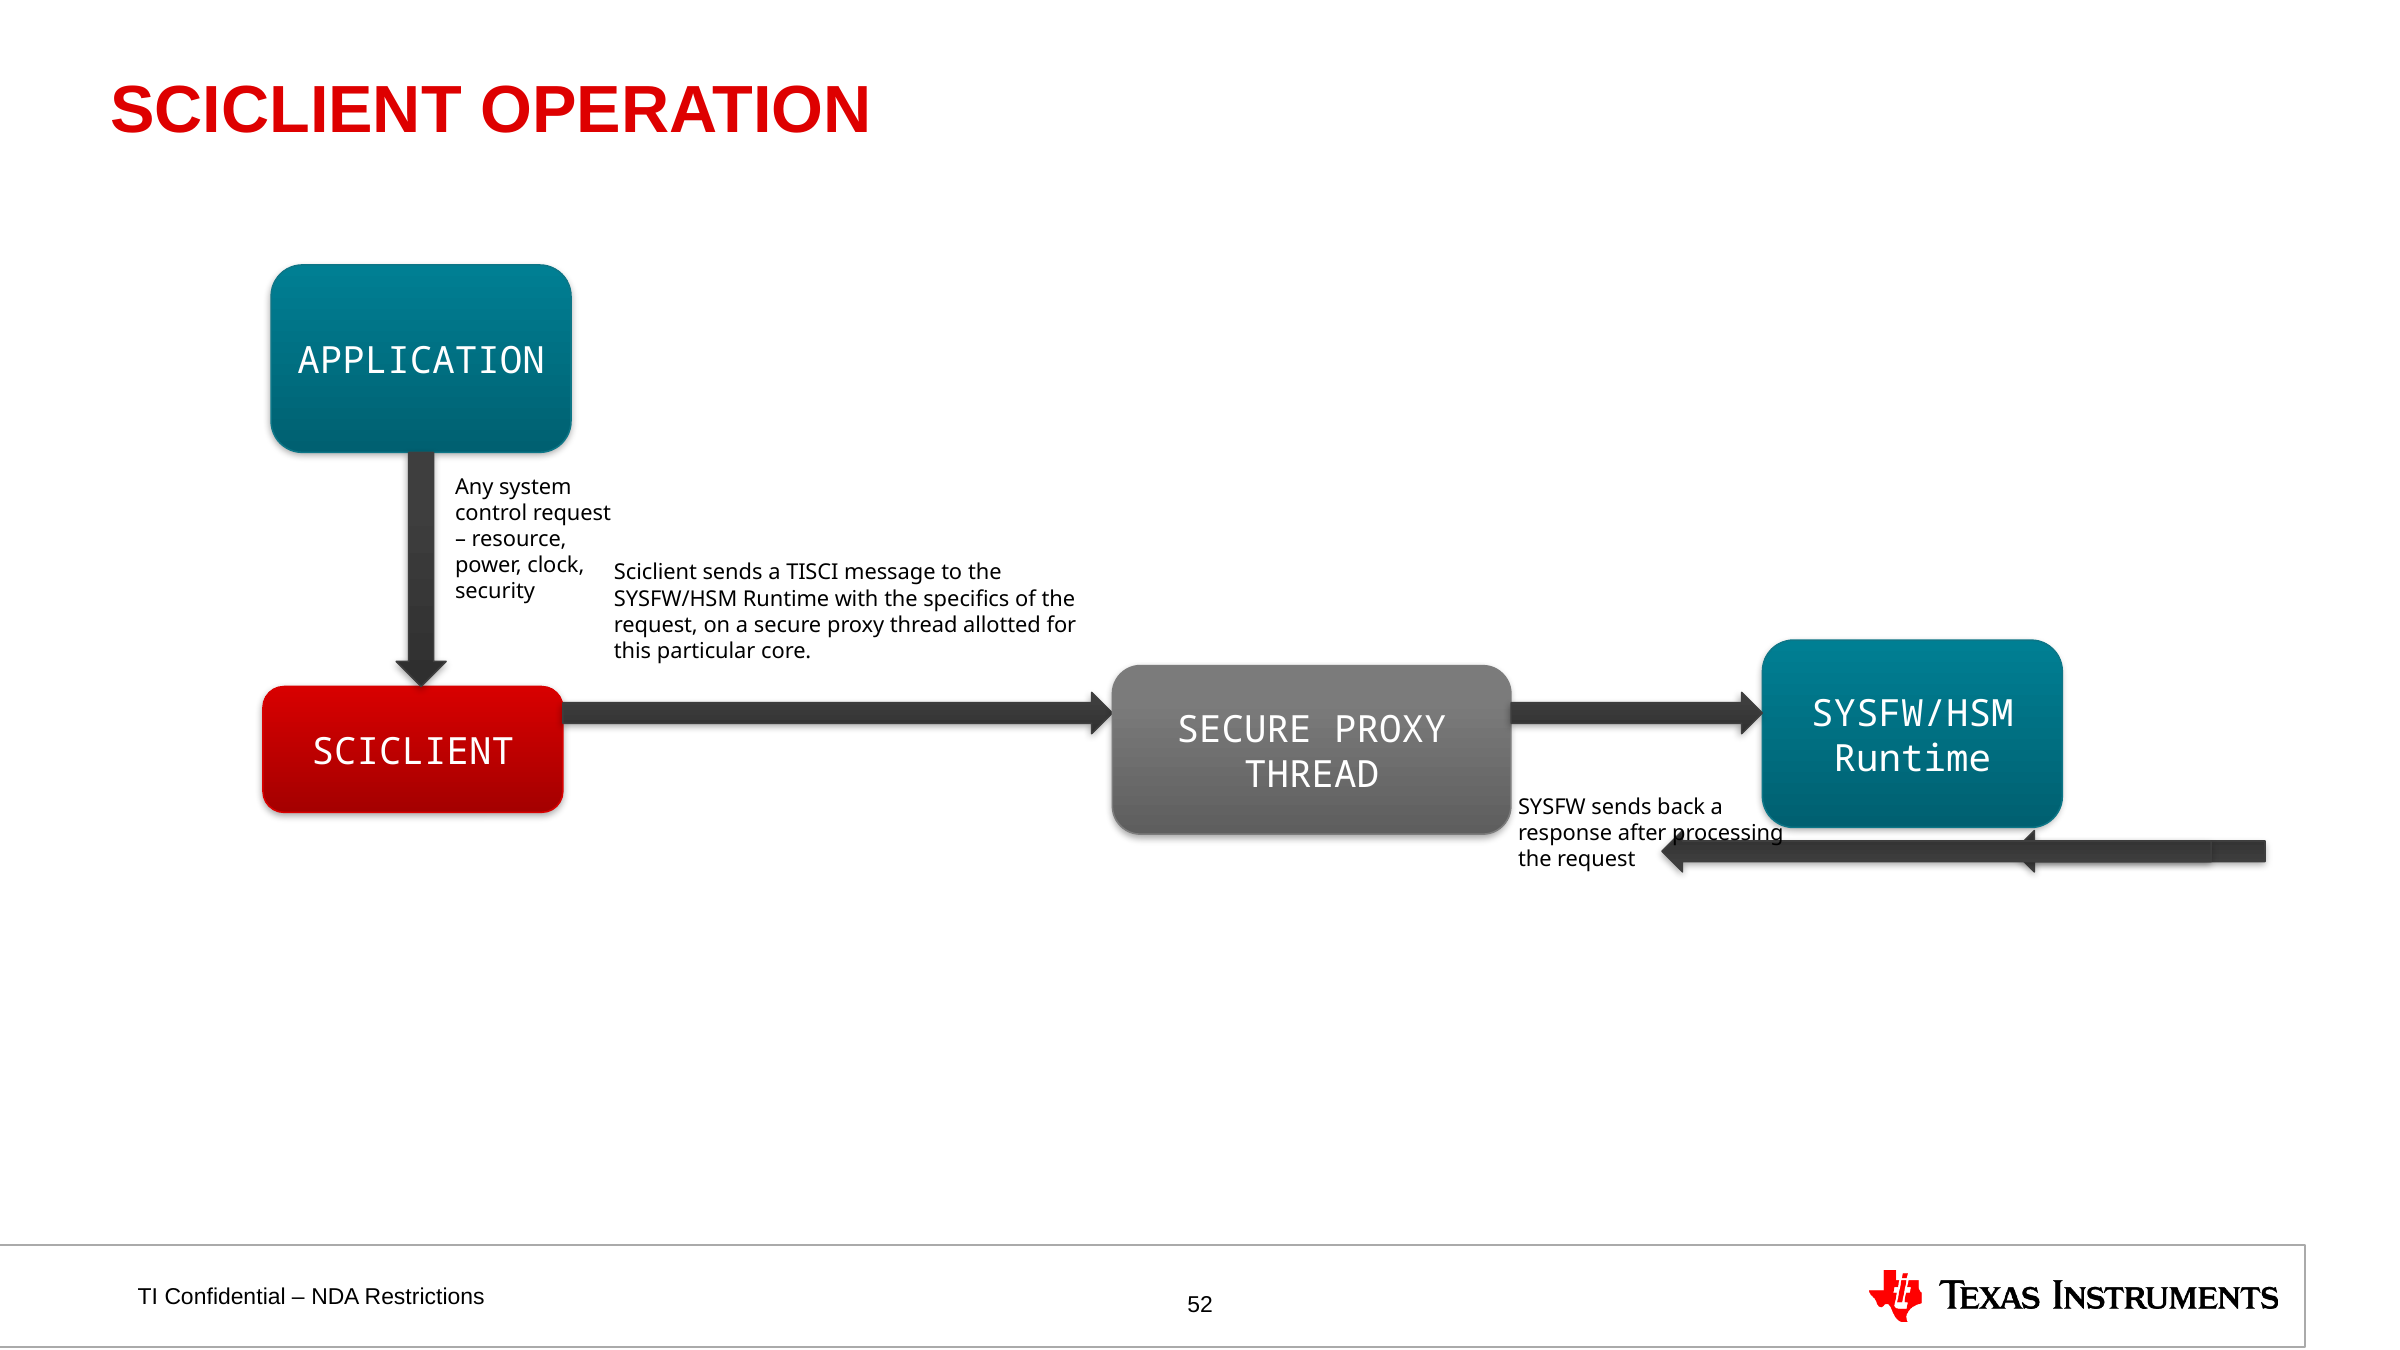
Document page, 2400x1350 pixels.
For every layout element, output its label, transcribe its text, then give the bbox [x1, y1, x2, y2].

text_box SECURE PROXY THREAD [1111, 664, 1512, 835]
text_box [2024, 829, 2036, 839]
text_box SCICLIENT [262, 685, 564, 814]
text_box SYSFW sends back a response after processing the request [1503, 785, 1804, 932]
text_box [1804, 840, 2212, 863]
text_box SCICLIENT OPERATION [89, 44, 2190, 180]
text_box [1510, 691, 1763, 735]
picture [1869, 1270, 2278, 1322]
text_box APPLICATION [270, 264, 572, 454]
text_box Sciclient sends a TISCI message to the SYSFW/HSM Runtime with the specifics of the request, on a secure proxy thread allotted for this particular core. [599, 550, 1113, 723]
text_box [562, 701, 1104, 735]
text_box Any system control request – resource, power, clock, security [440, 464, 628, 664]
text_box [2212, 840, 2266, 863]
text_box [395, 451, 445, 687]
text_box SYSFW/HSM Runtime [1761, 639, 2064, 829]
text_box 52 [920, 1279, 1480, 1320]
